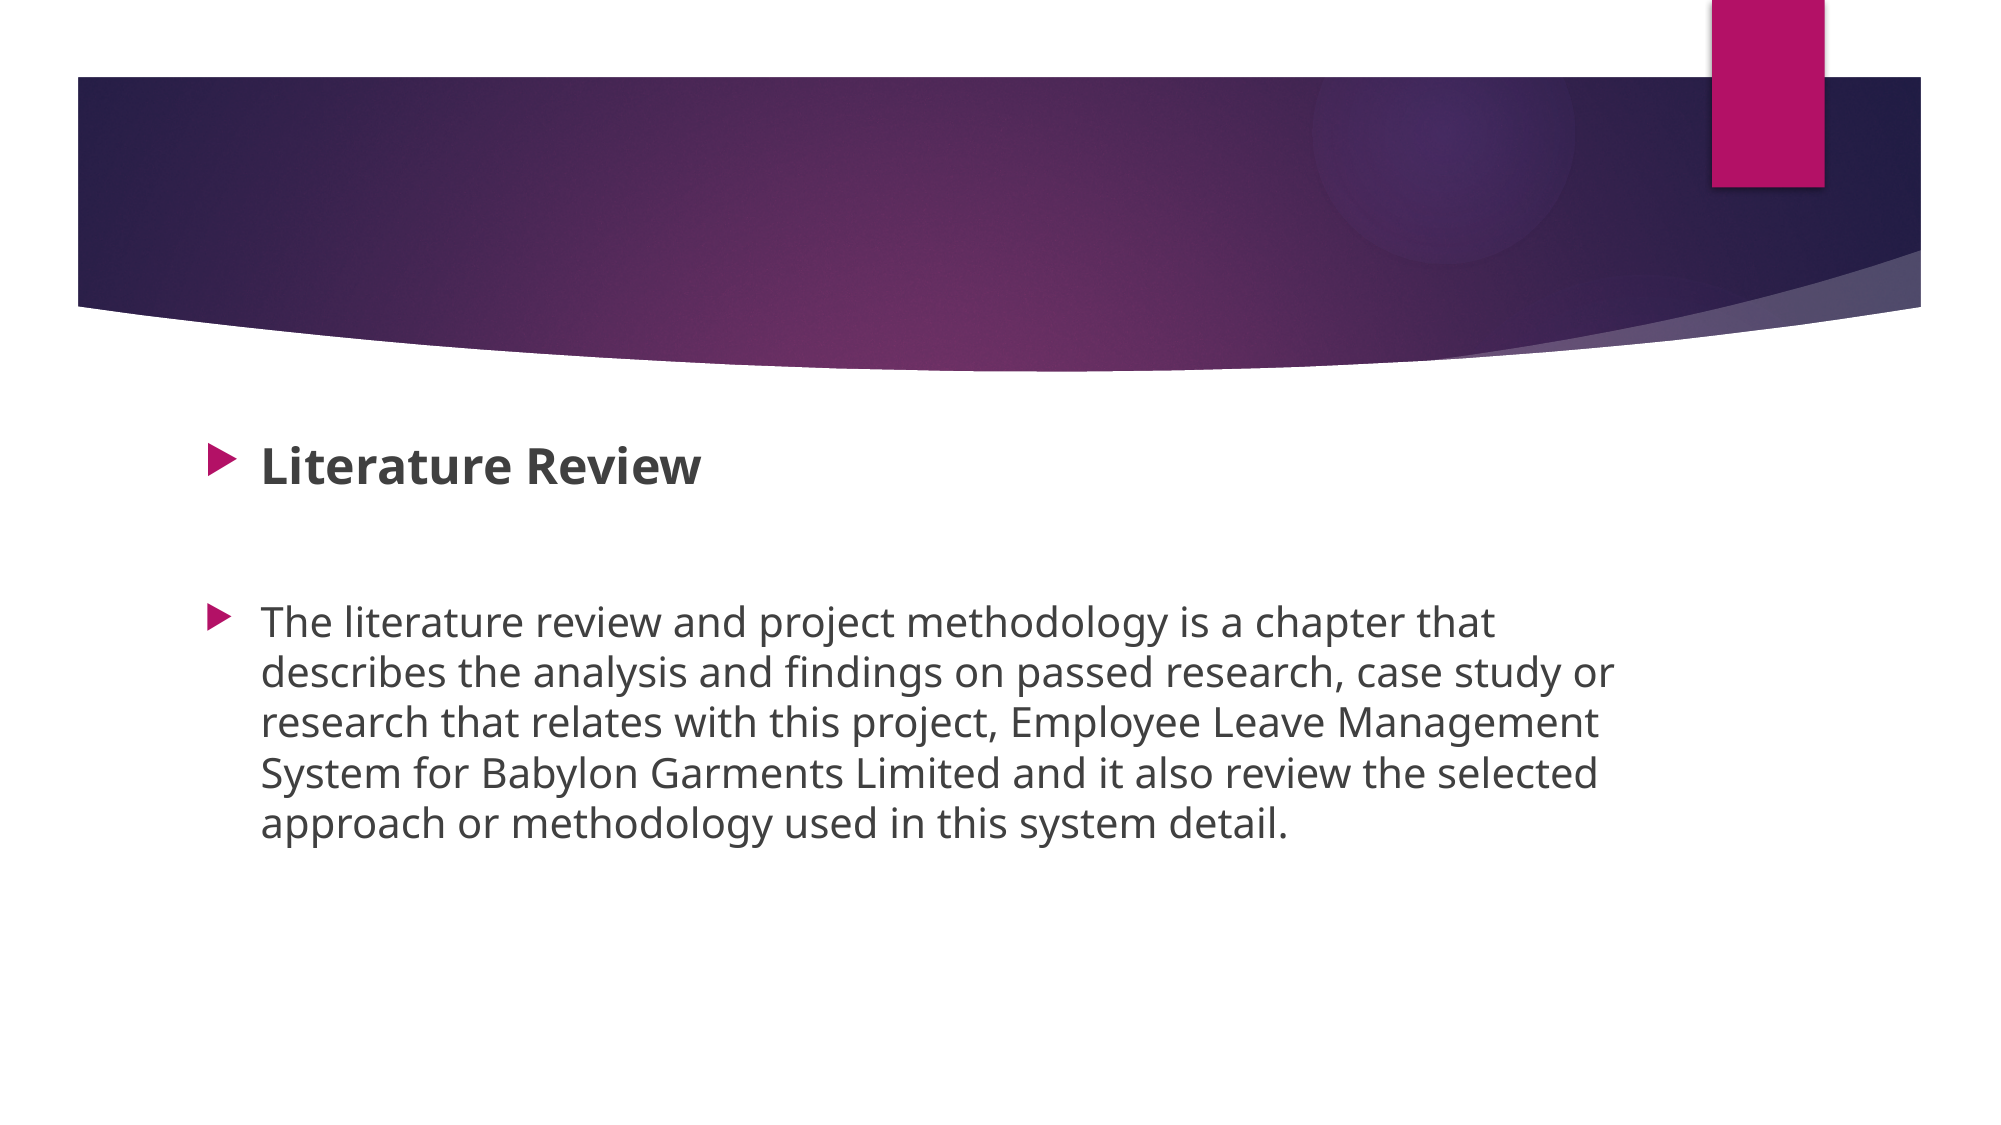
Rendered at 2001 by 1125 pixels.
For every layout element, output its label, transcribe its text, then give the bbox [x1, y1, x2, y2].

list Literature Review The literature review and project methodology is a chapter that describes the analysis and findings on passed research, case study or research that relates with this project, Employee Leave Management System for Babylon Garments Limited and it also review the selected approach or methodology used in this system detail. [189, 427, 1638, 988]
